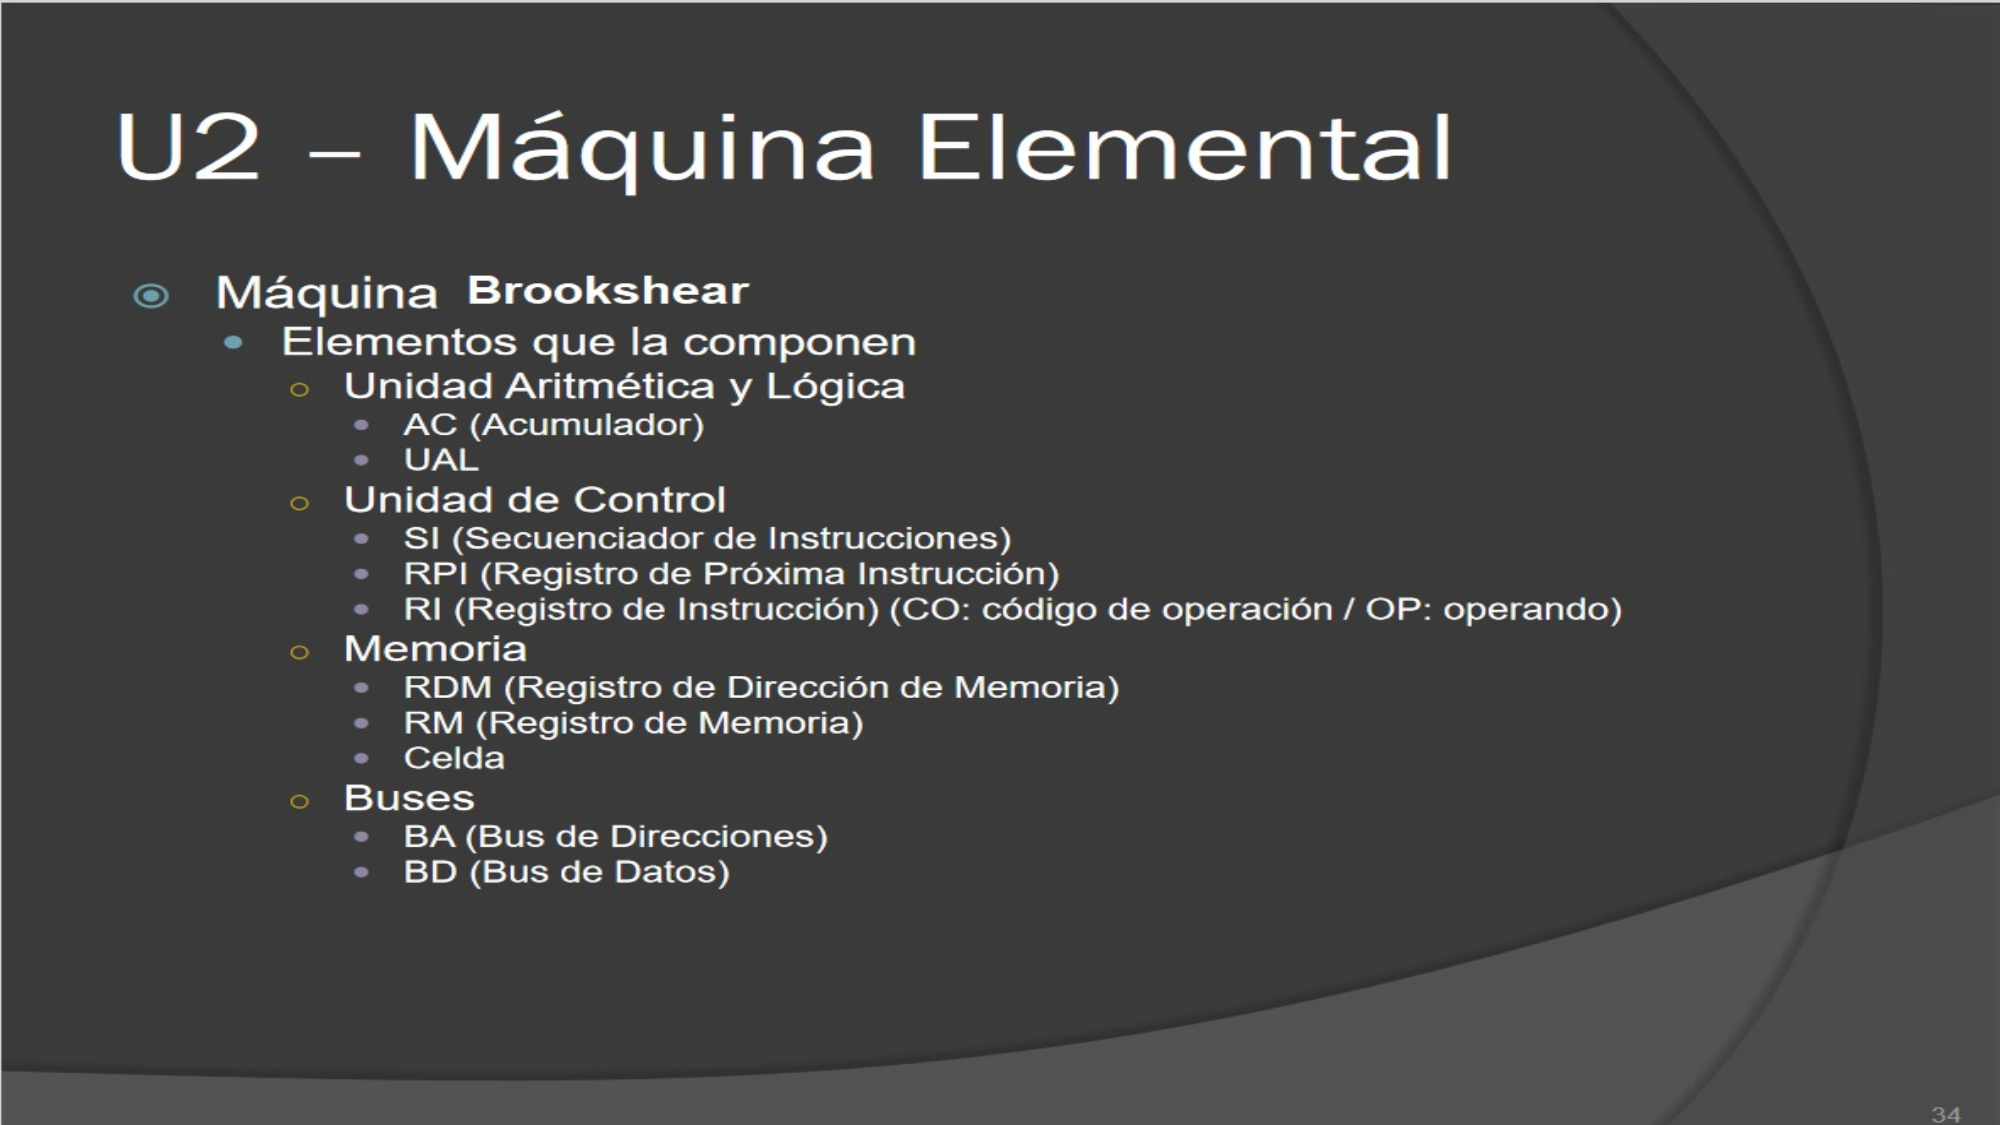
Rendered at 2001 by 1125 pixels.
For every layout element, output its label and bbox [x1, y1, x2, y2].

list [0, 0, 2000, 1125]
